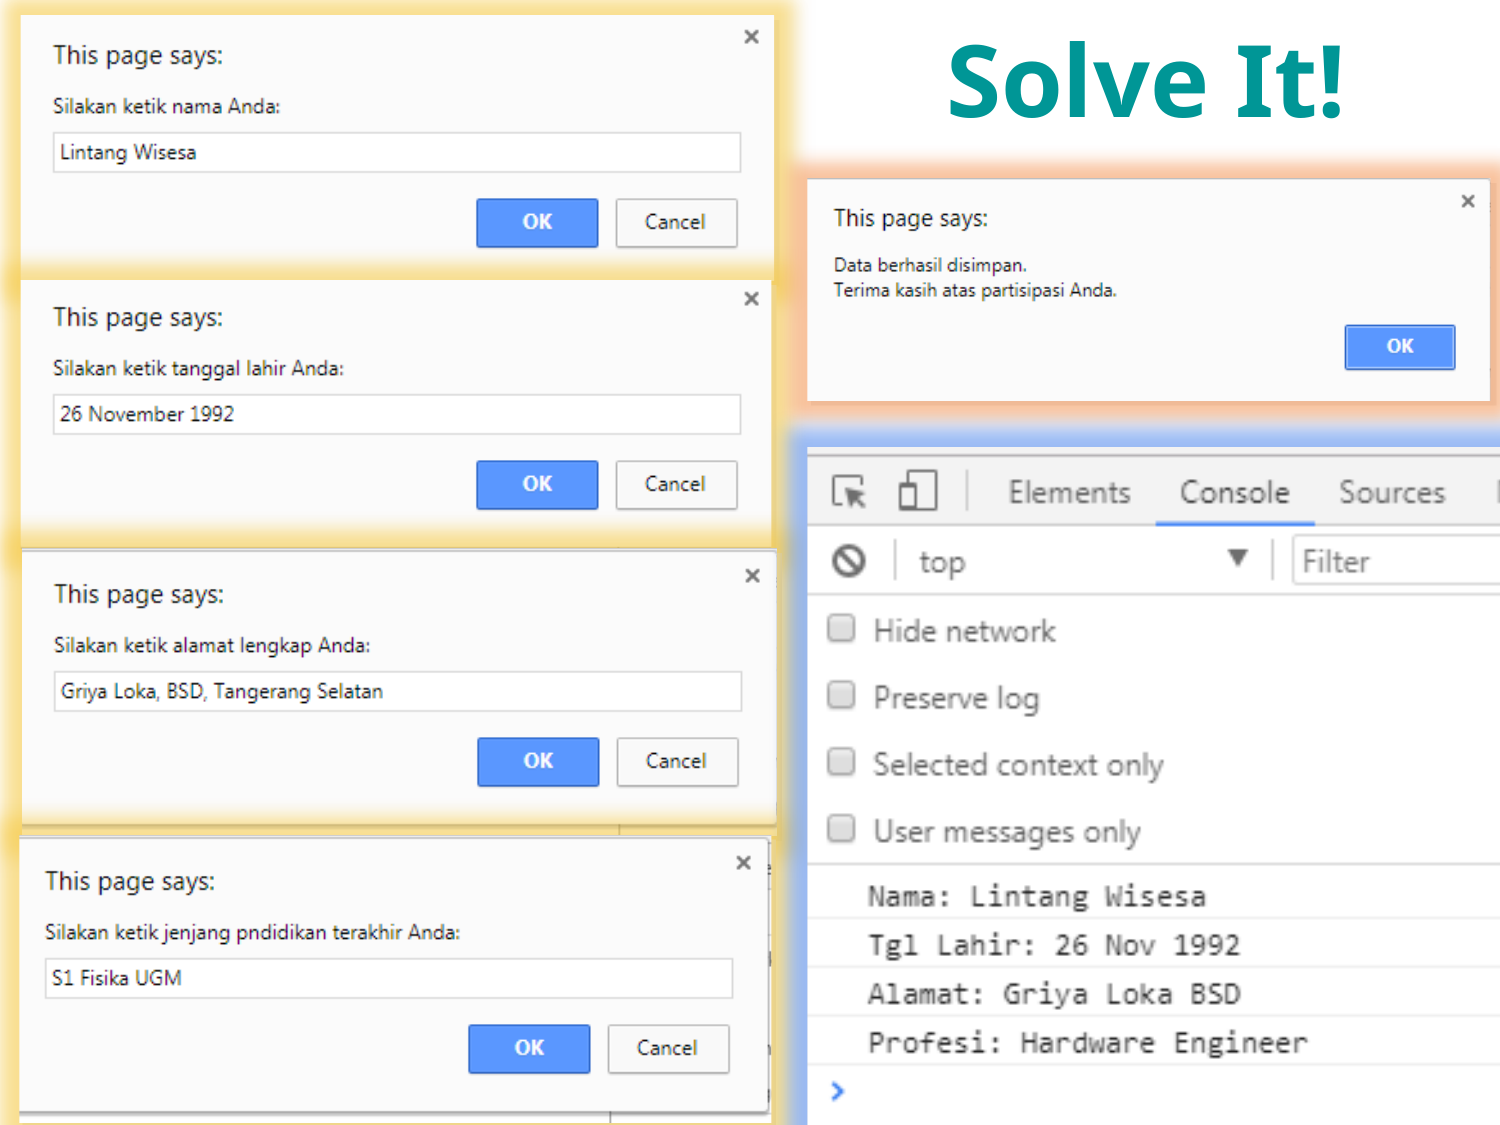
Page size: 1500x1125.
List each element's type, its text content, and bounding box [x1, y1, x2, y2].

text_box Solve It! [803, 0, 1500, 152]
picture [807, 178, 1491, 401]
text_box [19, 15, 777, 1123]
picture [807, 447, 1500, 1125]
